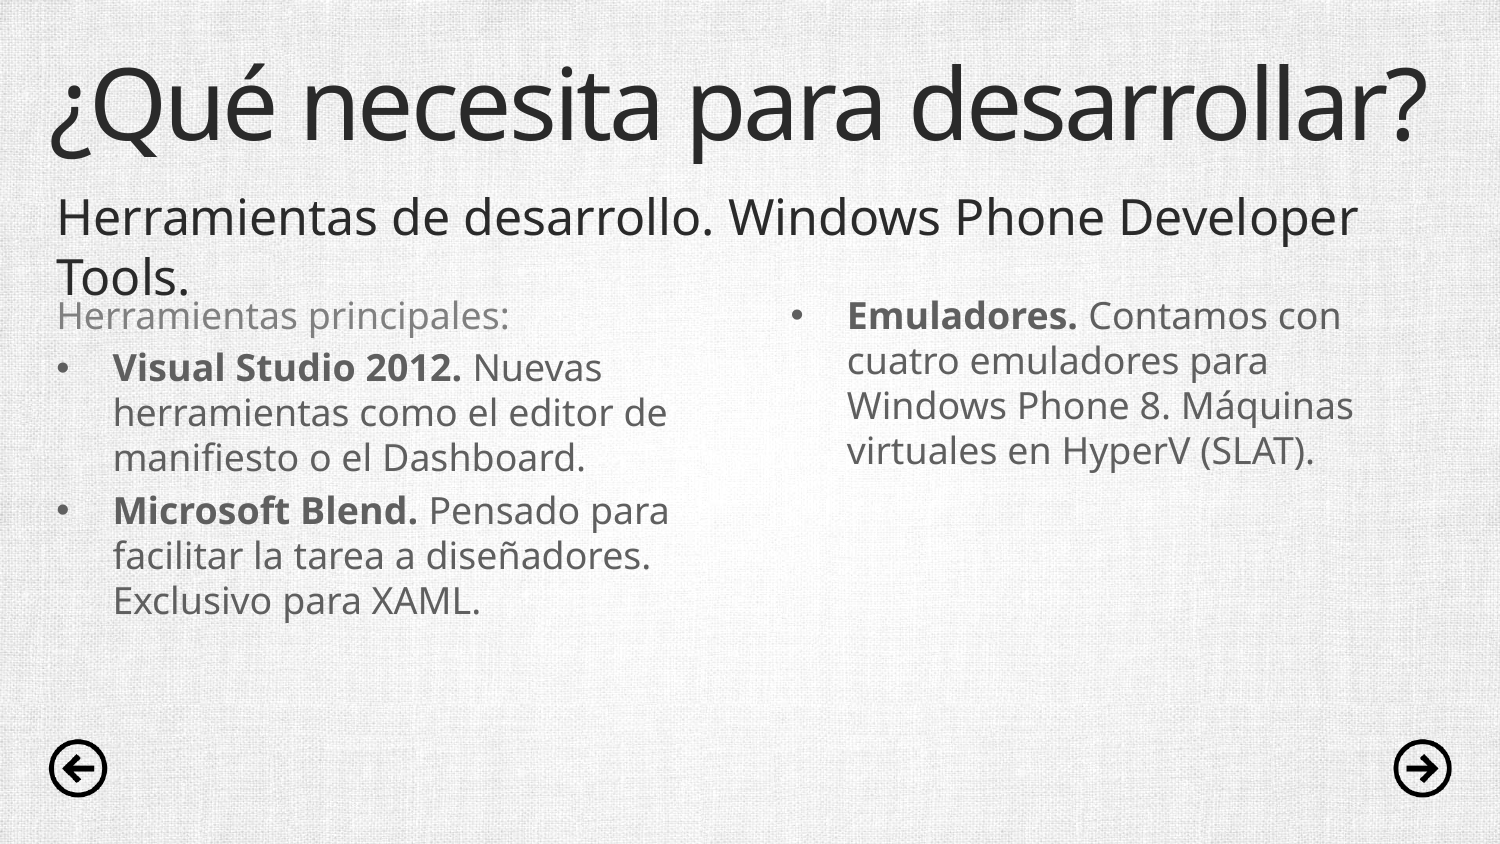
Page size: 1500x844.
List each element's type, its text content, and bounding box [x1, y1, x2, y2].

title ¿Qué necesita para desarrollar? [34, 49, 1454, 177]
picture [0, 0, 1500, 844]
text_box Herramientas de desarrollo. Windows Phone Developer Tools. [41, 185, 1452, 292]
list Herramientas principales: Visual Studio 2012. Nuevas herramientas como el editor de manifiesto o el Dashboard. Microsoft Blend. Pensado para facilitar la tarea a diseñadores. Exclusivo para XAML. Emuladores. Contamos con cuatro emuladores para Windows Phone 8. Máquinas virtuales en HyperV (SLAT). [41, 292, 1452, 682]
